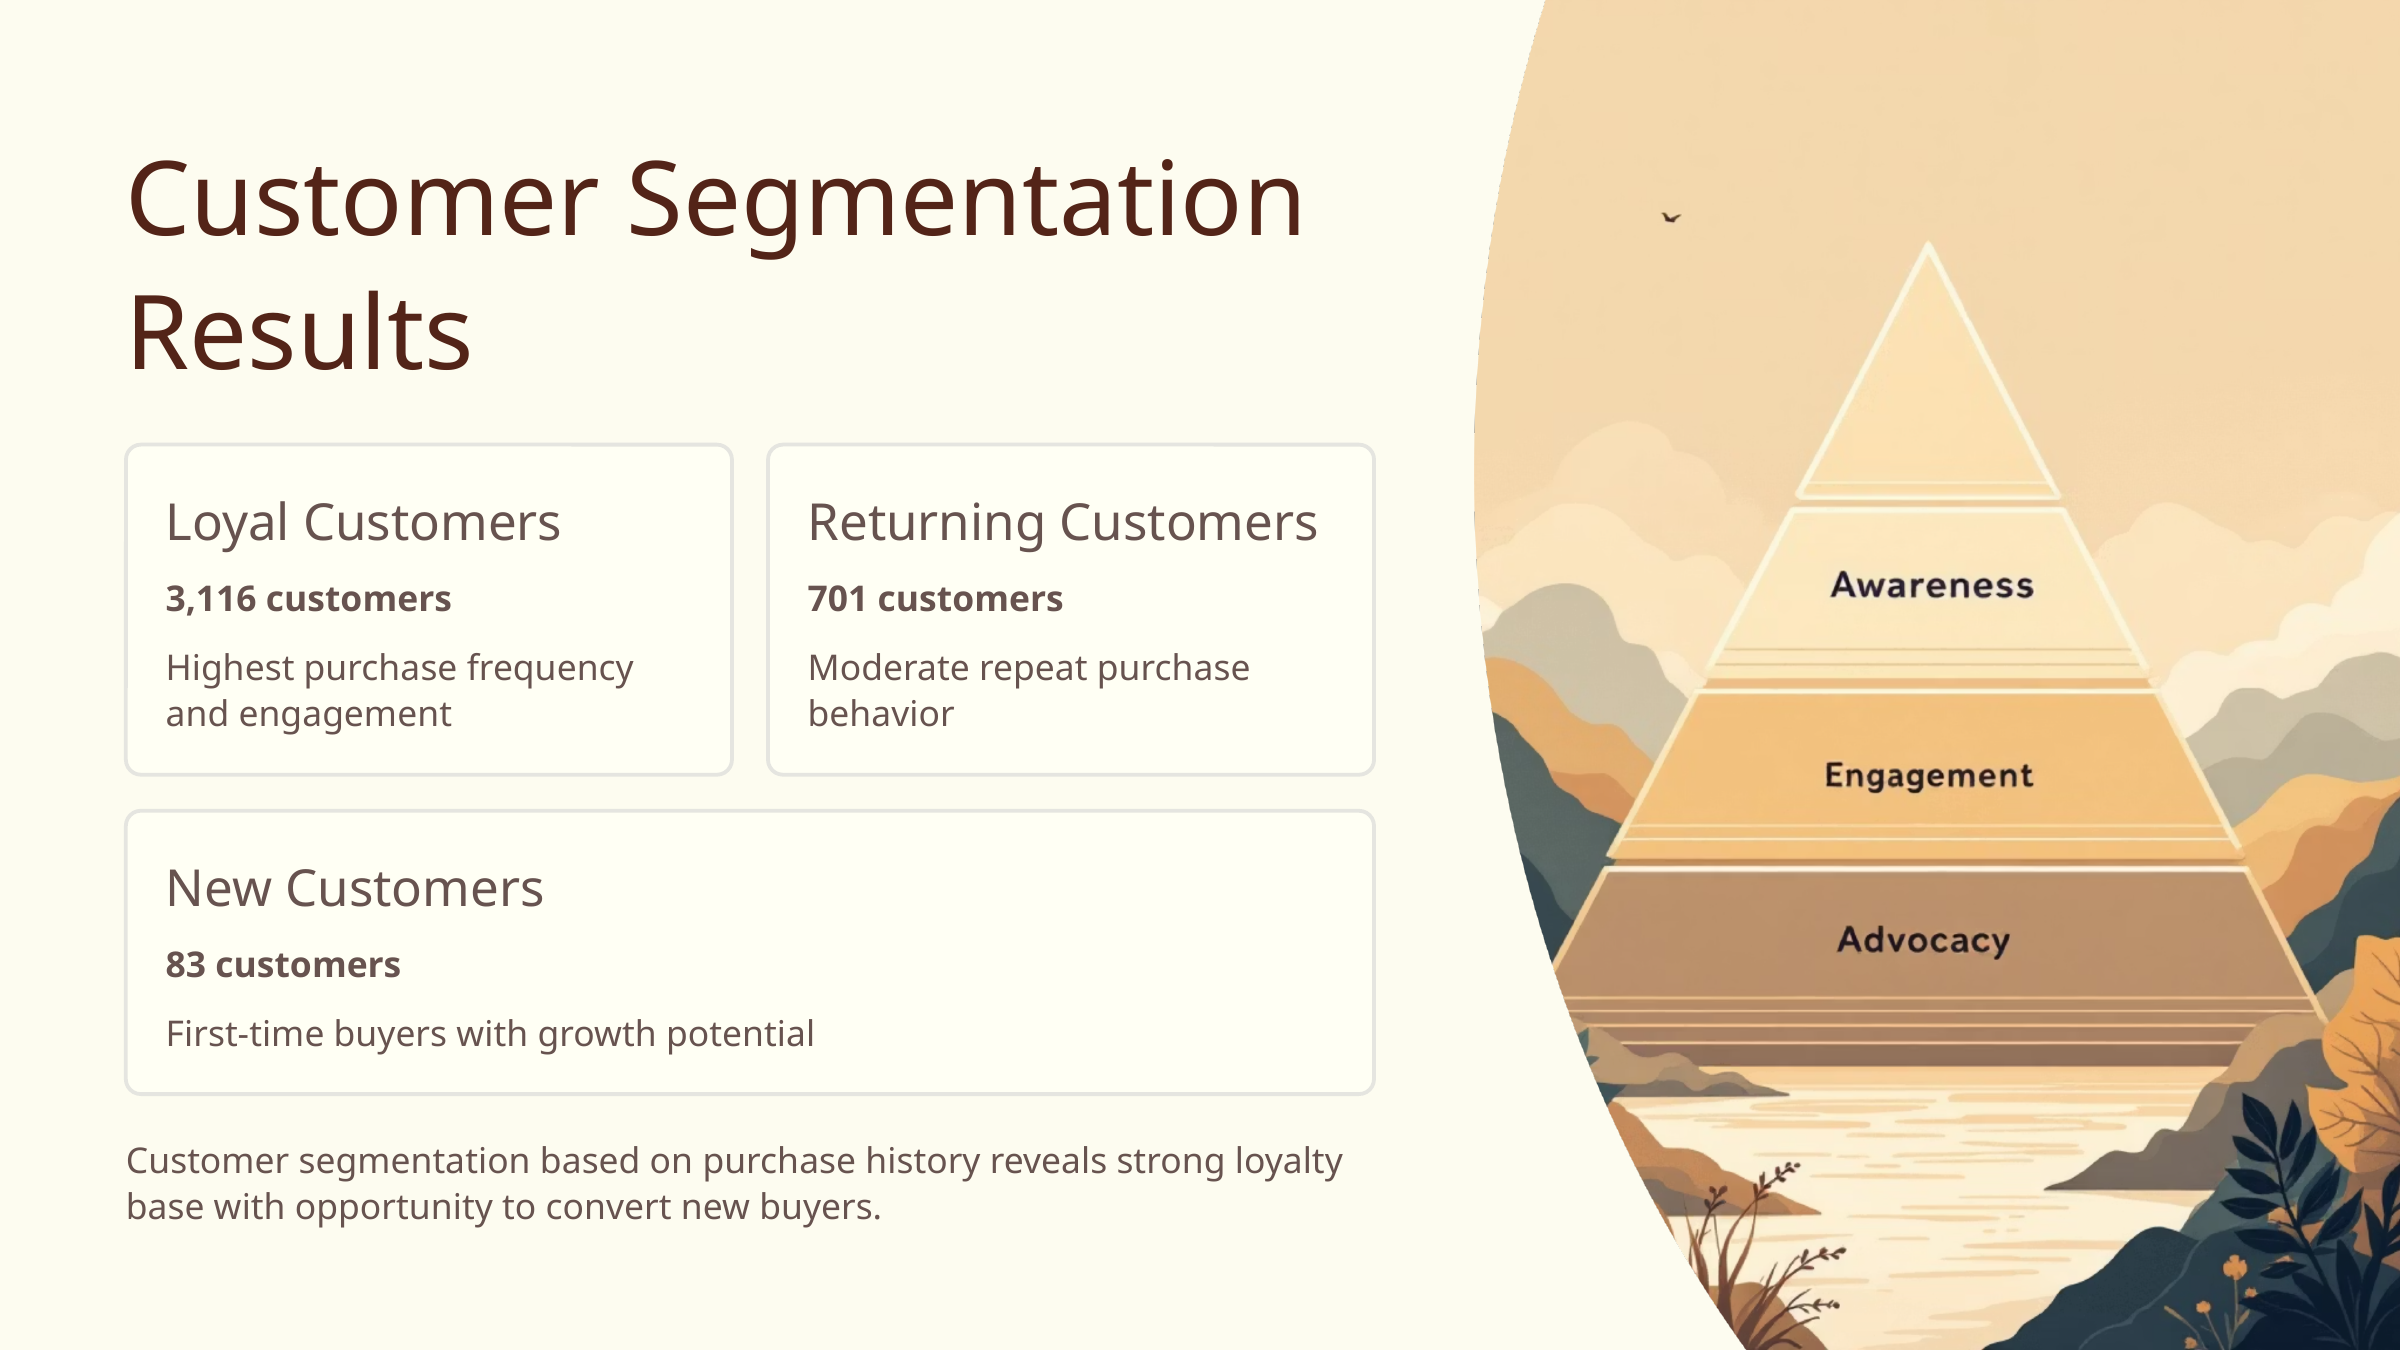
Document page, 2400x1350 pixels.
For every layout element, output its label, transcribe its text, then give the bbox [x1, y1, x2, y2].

picture [1454, 0, 2400, 1350]
text_box Highest purchase frequency and engagement [165, 641, 693, 736]
text_box [125, 444, 732, 775]
text_box Customer segmentation based on purchase history reveals strong loyalty base with opportunity to convert new buyers. [125, 1134, 1374, 1229]
text_box [767, 444, 1375, 775]
text_box First-time buyers with growth potential [165, 1007, 1335, 1055]
text_box Loyal Customers [165, 484, 683, 552]
text_box Moderate repeat purchase behavior [807, 641, 1335, 736]
text_box Returning Customers [807, 484, 1325, 552]
text_box Customer Segmentation Results [125, 121, 1374, 391]
text_box 701 customers [807, 573, 1335, 620]
text_box 3,116 customers [165, 573, 693, 620]
text_box 83 customers [165, 939, 1335, 986]
text_box [125, 810, 1375, 1095]
text_box New Customers [165, 850, 683, 918]
